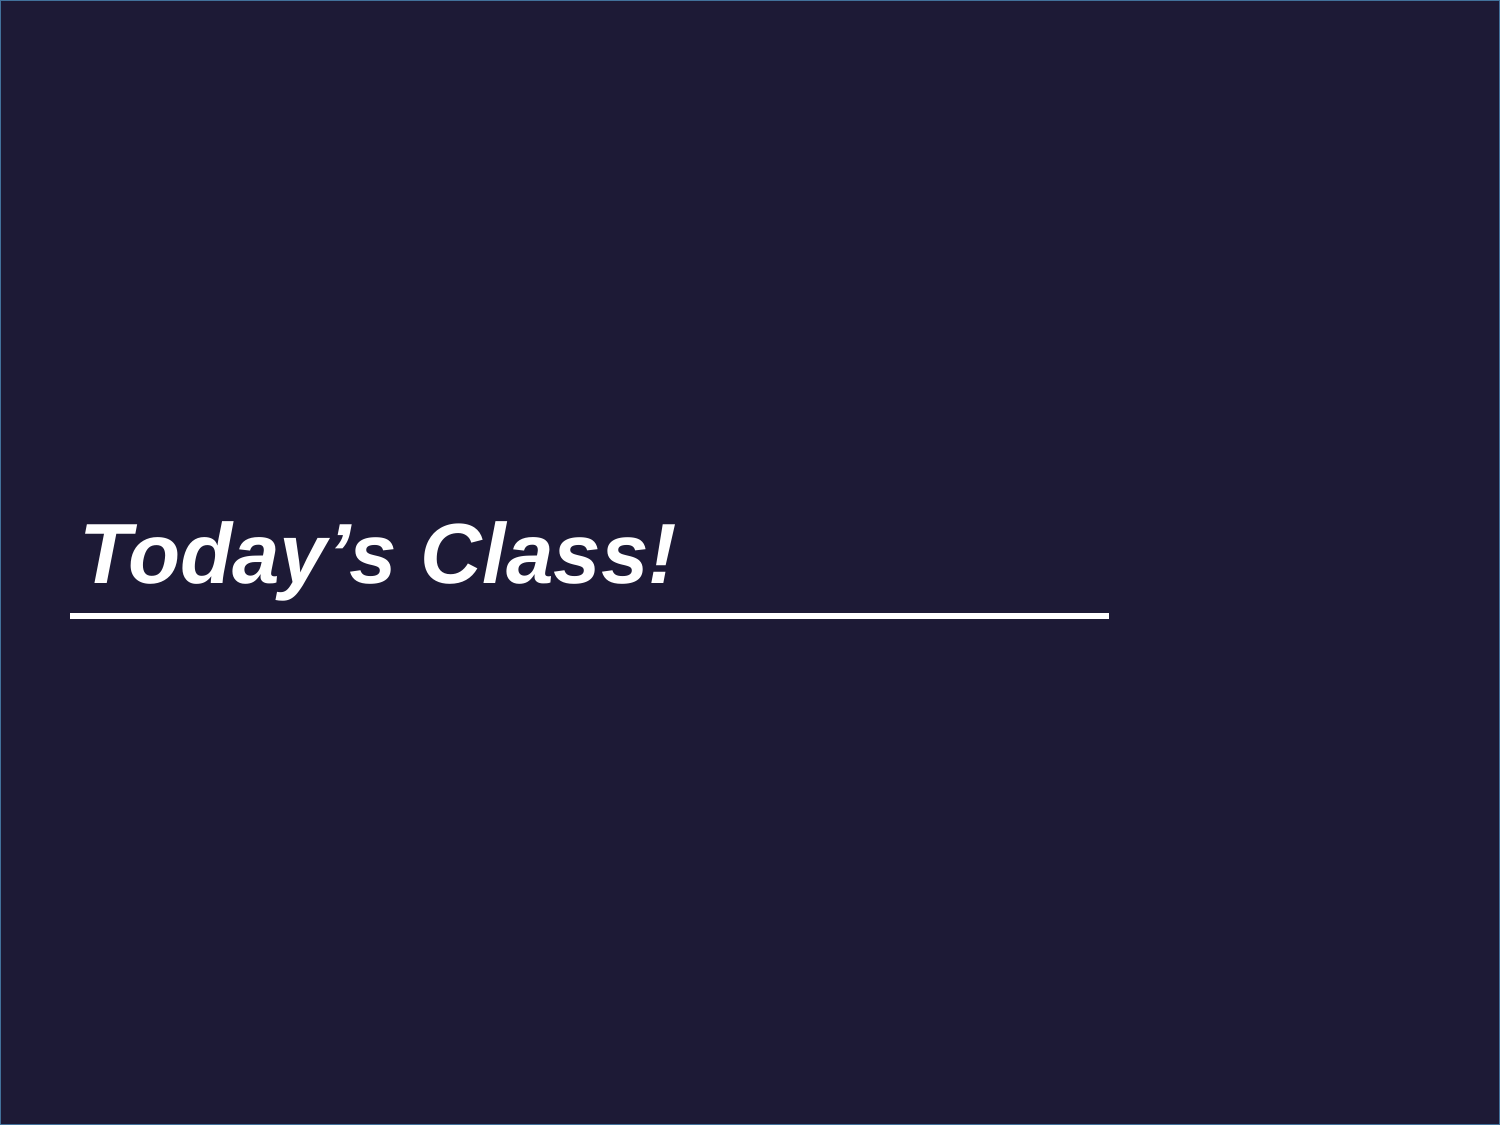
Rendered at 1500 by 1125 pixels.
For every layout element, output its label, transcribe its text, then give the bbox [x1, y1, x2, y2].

title Today’s Class! [64, 484, 1415, 628]
